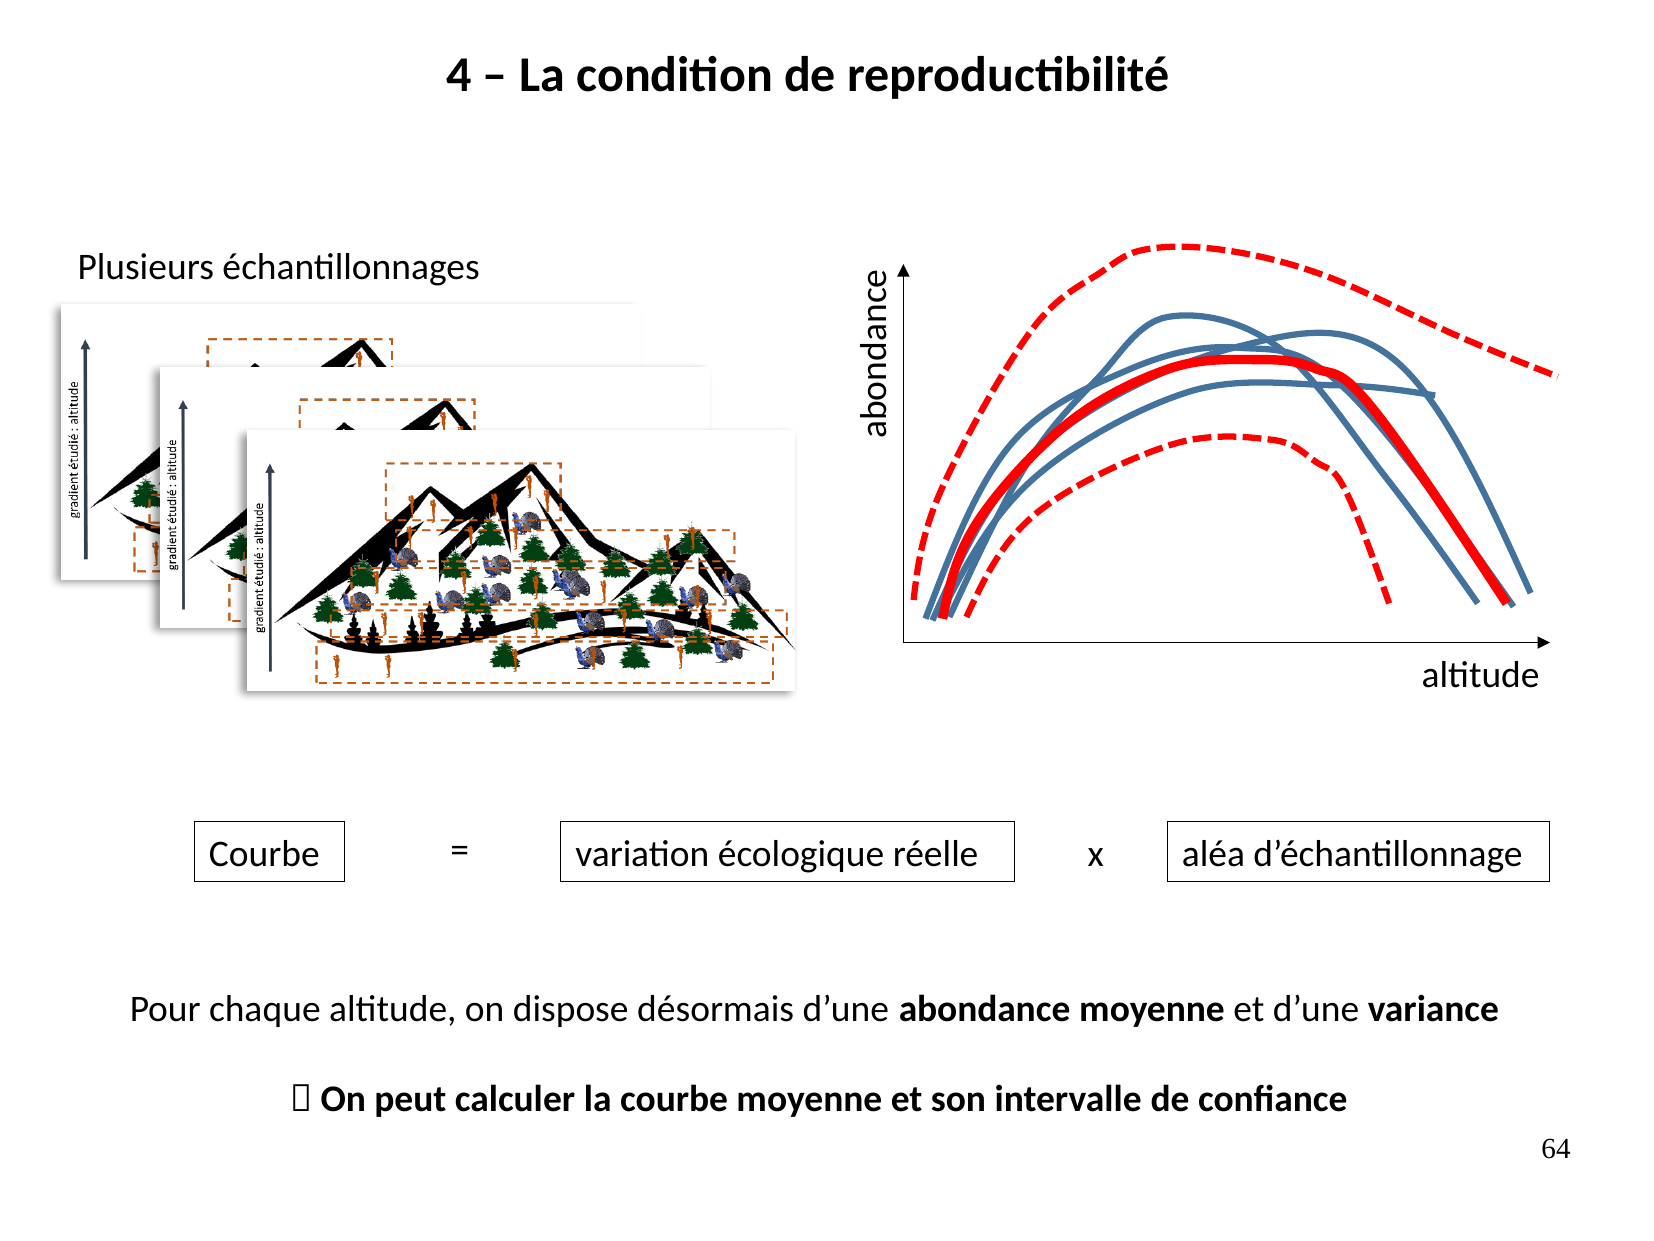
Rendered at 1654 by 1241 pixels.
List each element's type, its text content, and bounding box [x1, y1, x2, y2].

text_box [924, 589, 947, 620]
text_box [965, 435, 1391, 618]
text_box Courbe [194, 821, 345, 882]
slide_number 64 [1185, 1129, 1571, 1216]
text_box [941, 434, 1508, 619]
text_box Plusieurs échantillonnages [63, 235, 561, 295]
picture [60, 304, 796, 691]
text_box [912, 245, 1559, 601]
text_box x [1072, 821, 1136, 882]
text_box [1117, 528, 1515, 615]
text_box [938, 607, 943, 618]
text_box = [435, 817, 499, 877]
text_box [1395, 417, 1532, 595]
text_box 4 – La condition de reproductibilité [126, 34, 1491, 110]
text_box abondance [841, 250, 901, 454]
text_box variation écologique réelle [560, 821, 1015, 882]
text_box Pour chaque altitude, on dispose désormais d’une abondance moyenne et d’une variance  On peut calculer la courbe moyenne et son intervalle de confiance [87, 976, 1550, 1127]
text_box altitude [1406, 642, 1574, 703]
text_box aléa d’échantillonnage [1167, 821, 1550, 882]
